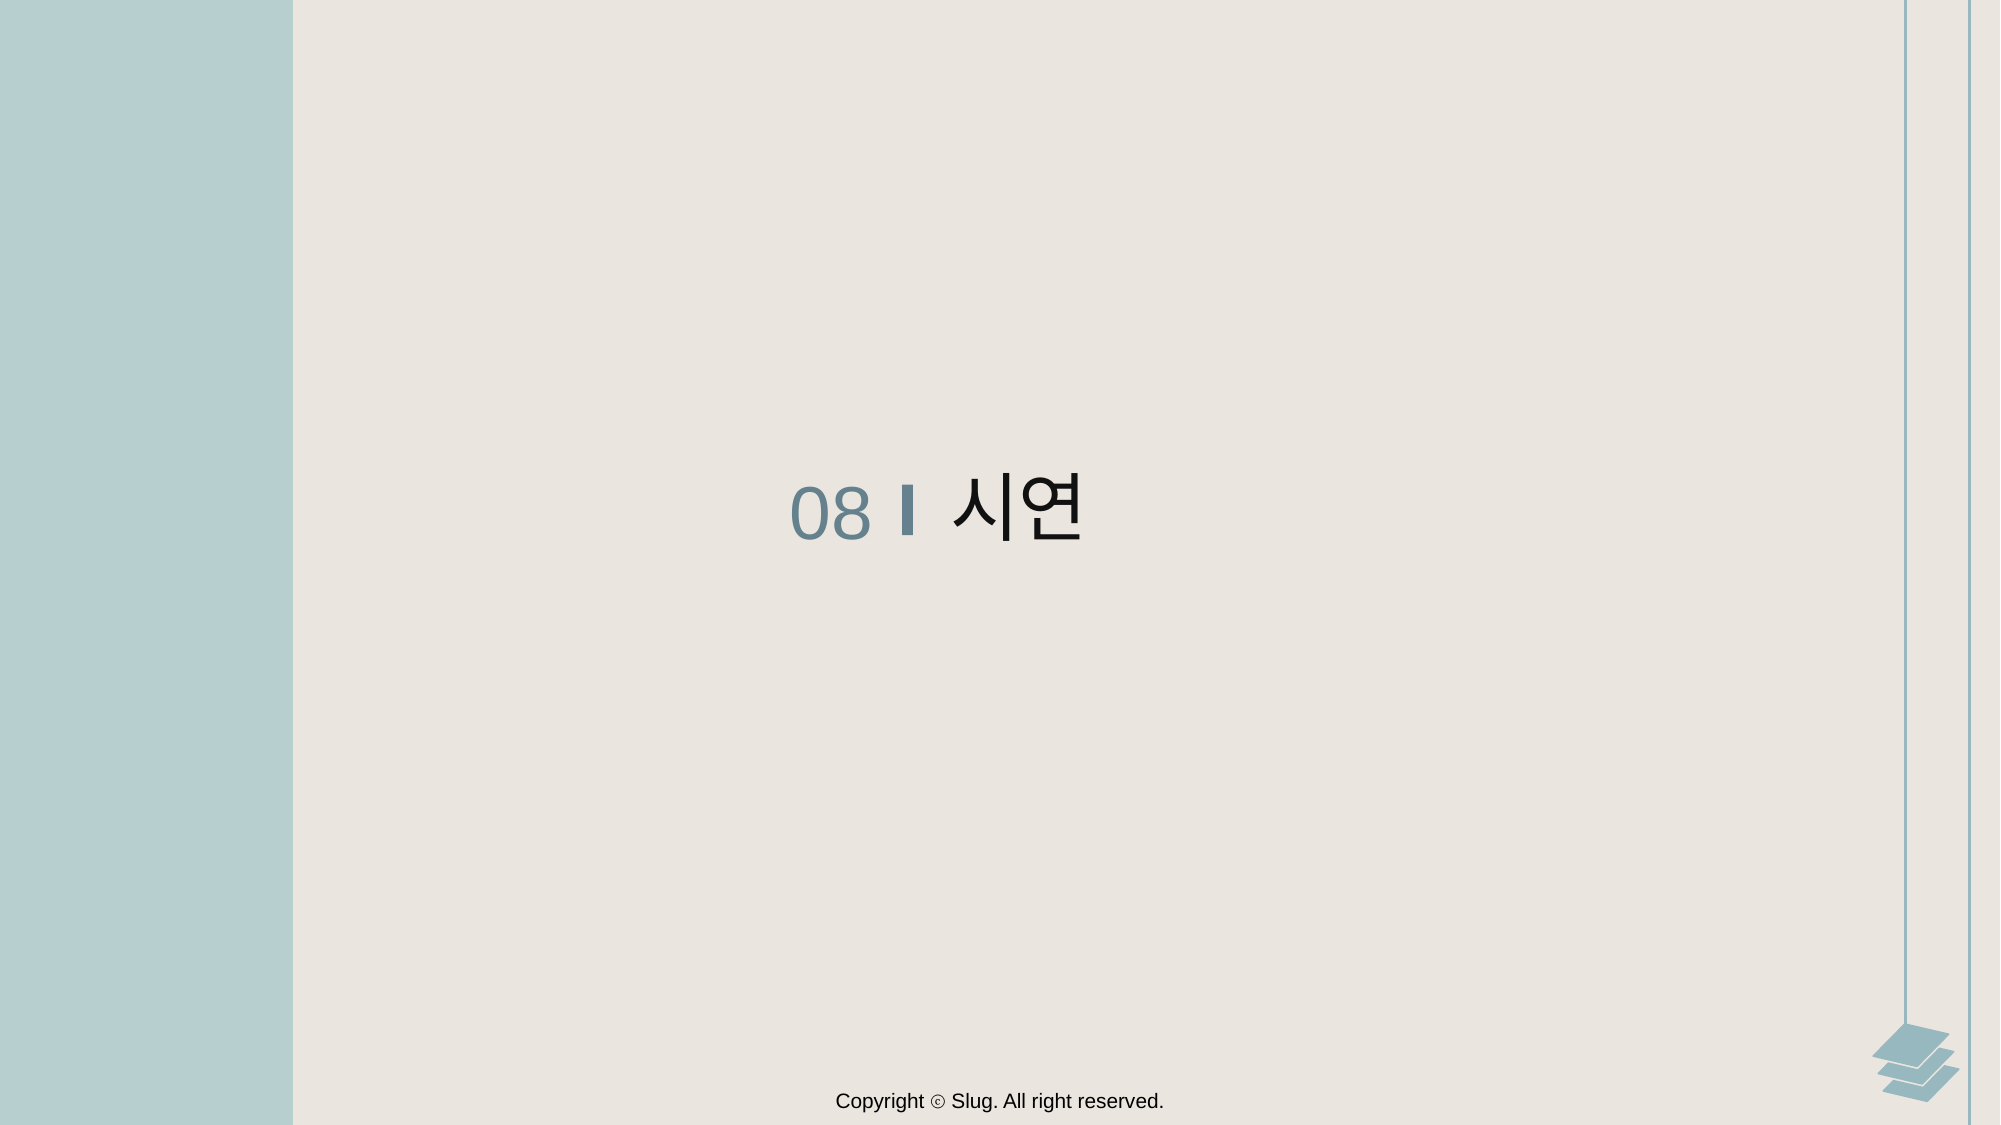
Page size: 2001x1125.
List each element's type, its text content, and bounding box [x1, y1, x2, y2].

text_box [0, 0, 293, 1125]
text_box 08 [774, 456, 935, 563]
text_box 시연 [934, 453, 1306, 560]
text_box [902, 484, 913, 536]
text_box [1876, 1022, 1956, 1104]
text_box Copyright ⓒ Slug. All right reserved. [740, 1080, 1260, 1121]
